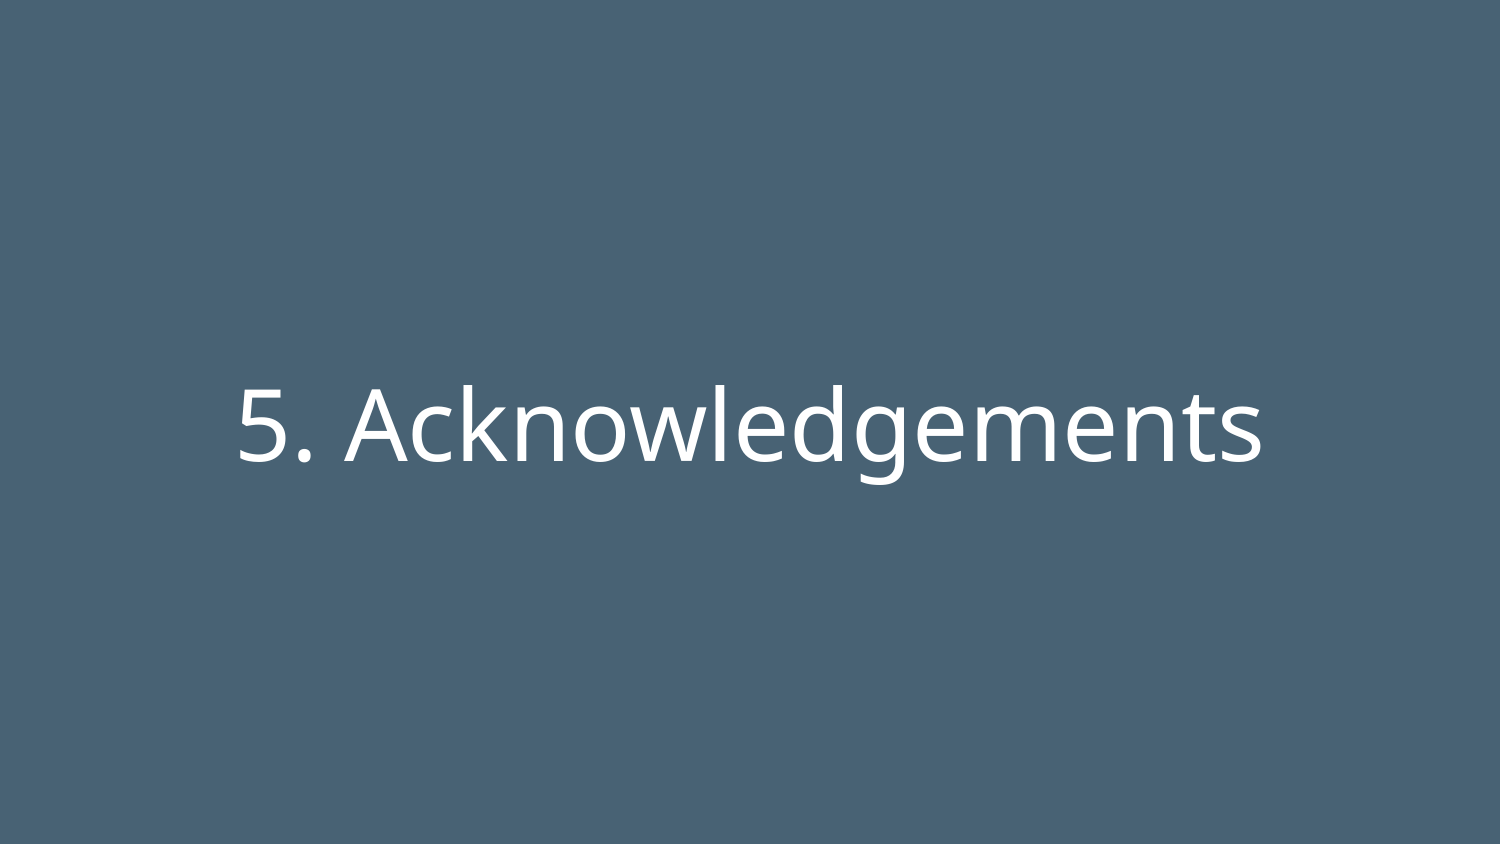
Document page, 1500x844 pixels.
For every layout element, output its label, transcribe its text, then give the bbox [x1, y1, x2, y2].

text_box 5. Acknowledgements [123, 253, 1377, 591]
